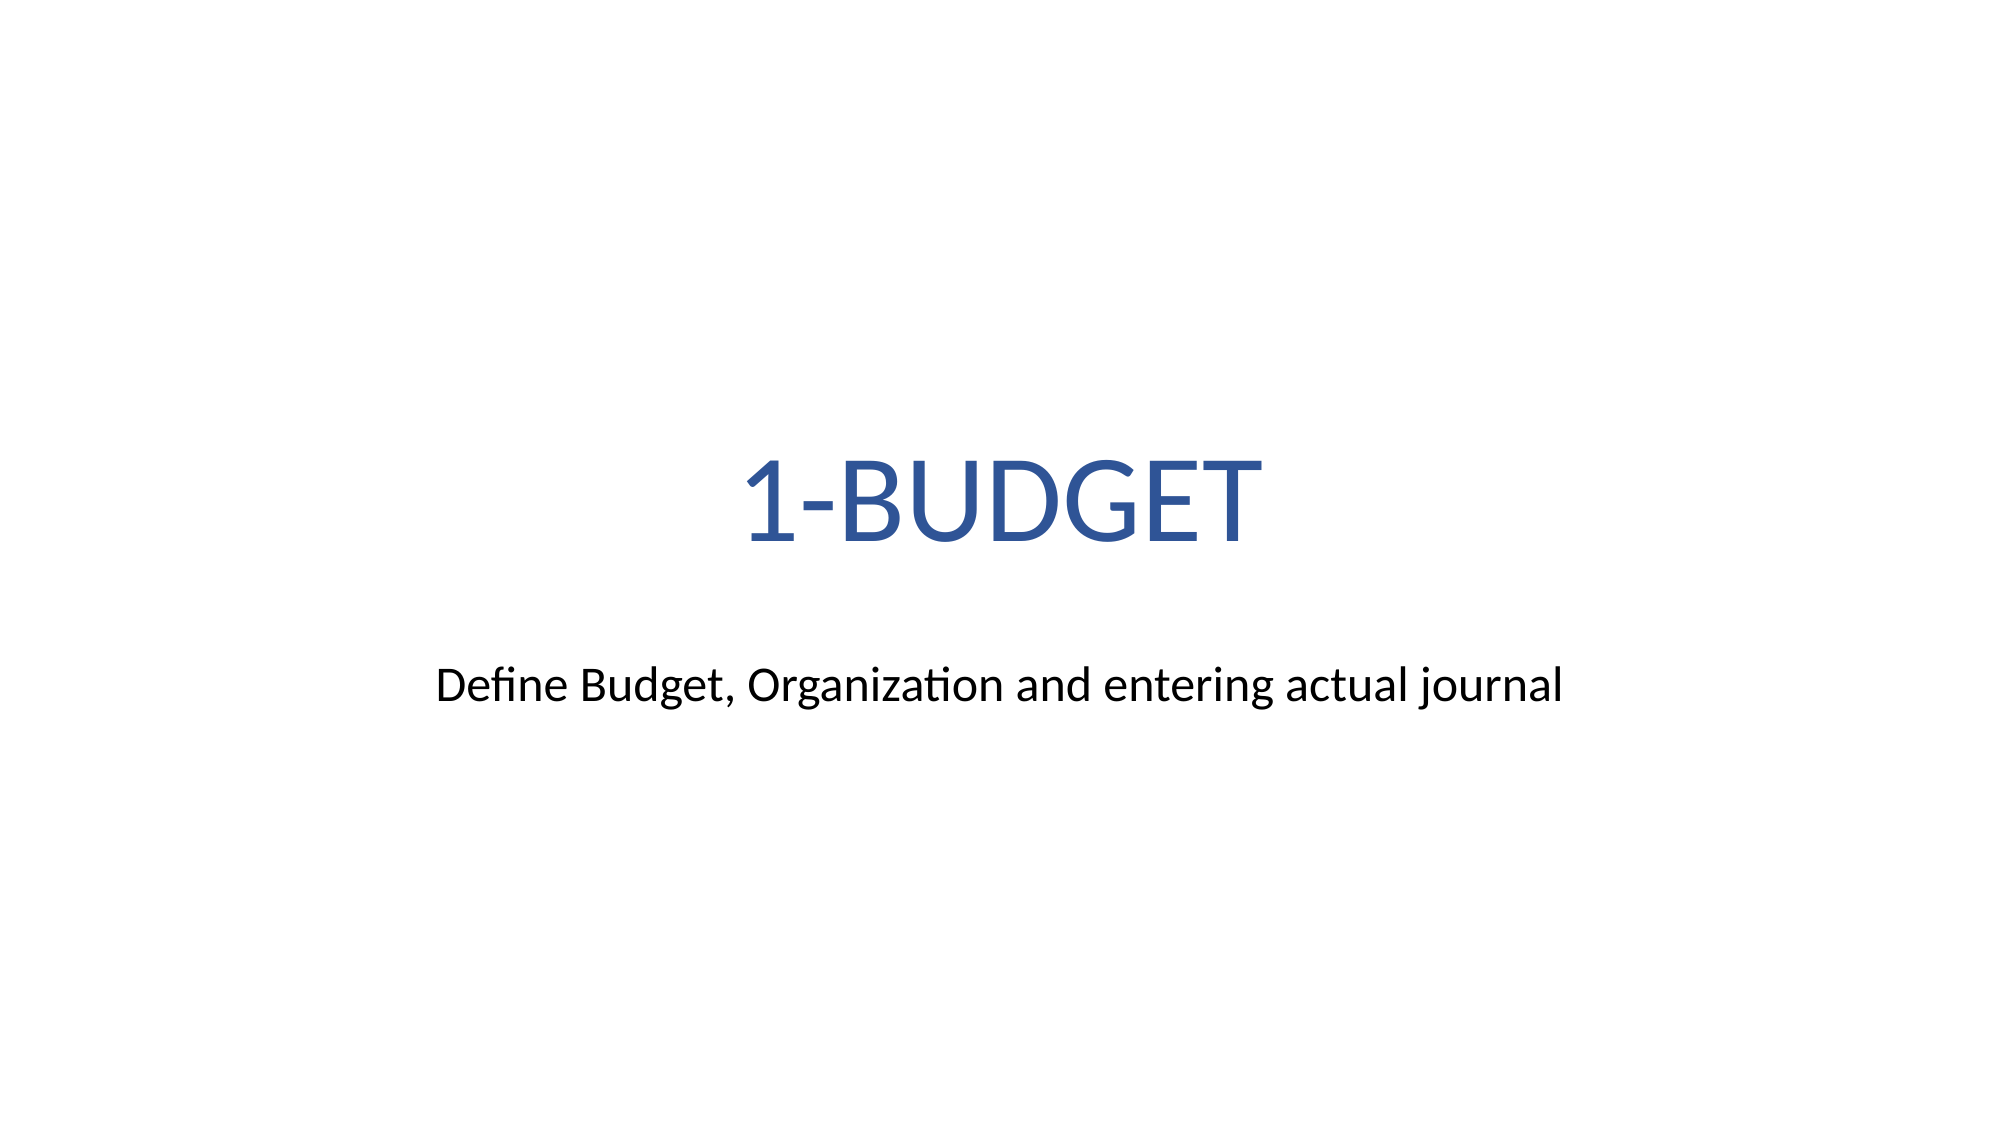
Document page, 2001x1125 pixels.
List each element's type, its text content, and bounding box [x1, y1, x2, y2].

title 1-BUDGET [249, 184, 1750, 576]
subtitle Define Budget, Organization and entering actual journal [249, 650, 1750, 863]
